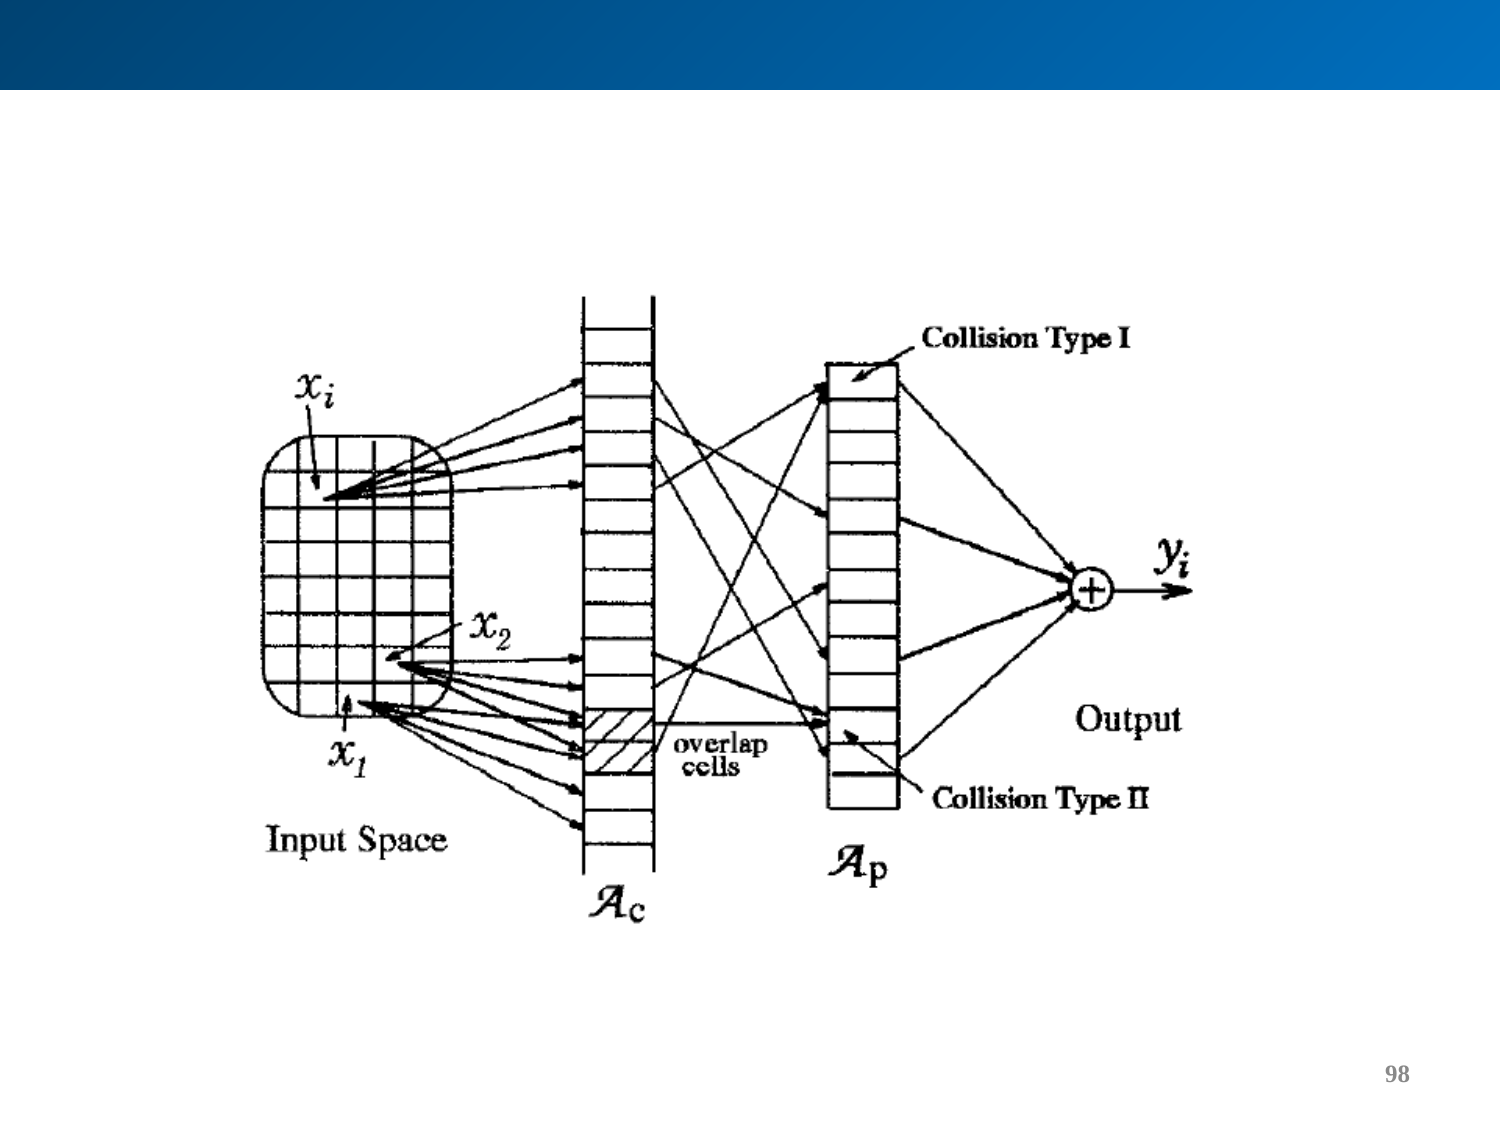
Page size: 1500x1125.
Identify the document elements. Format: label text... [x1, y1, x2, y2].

slide_number 98 [1074, 1042, 1425, 1103]
picture [206, 255, 1231, 932]
